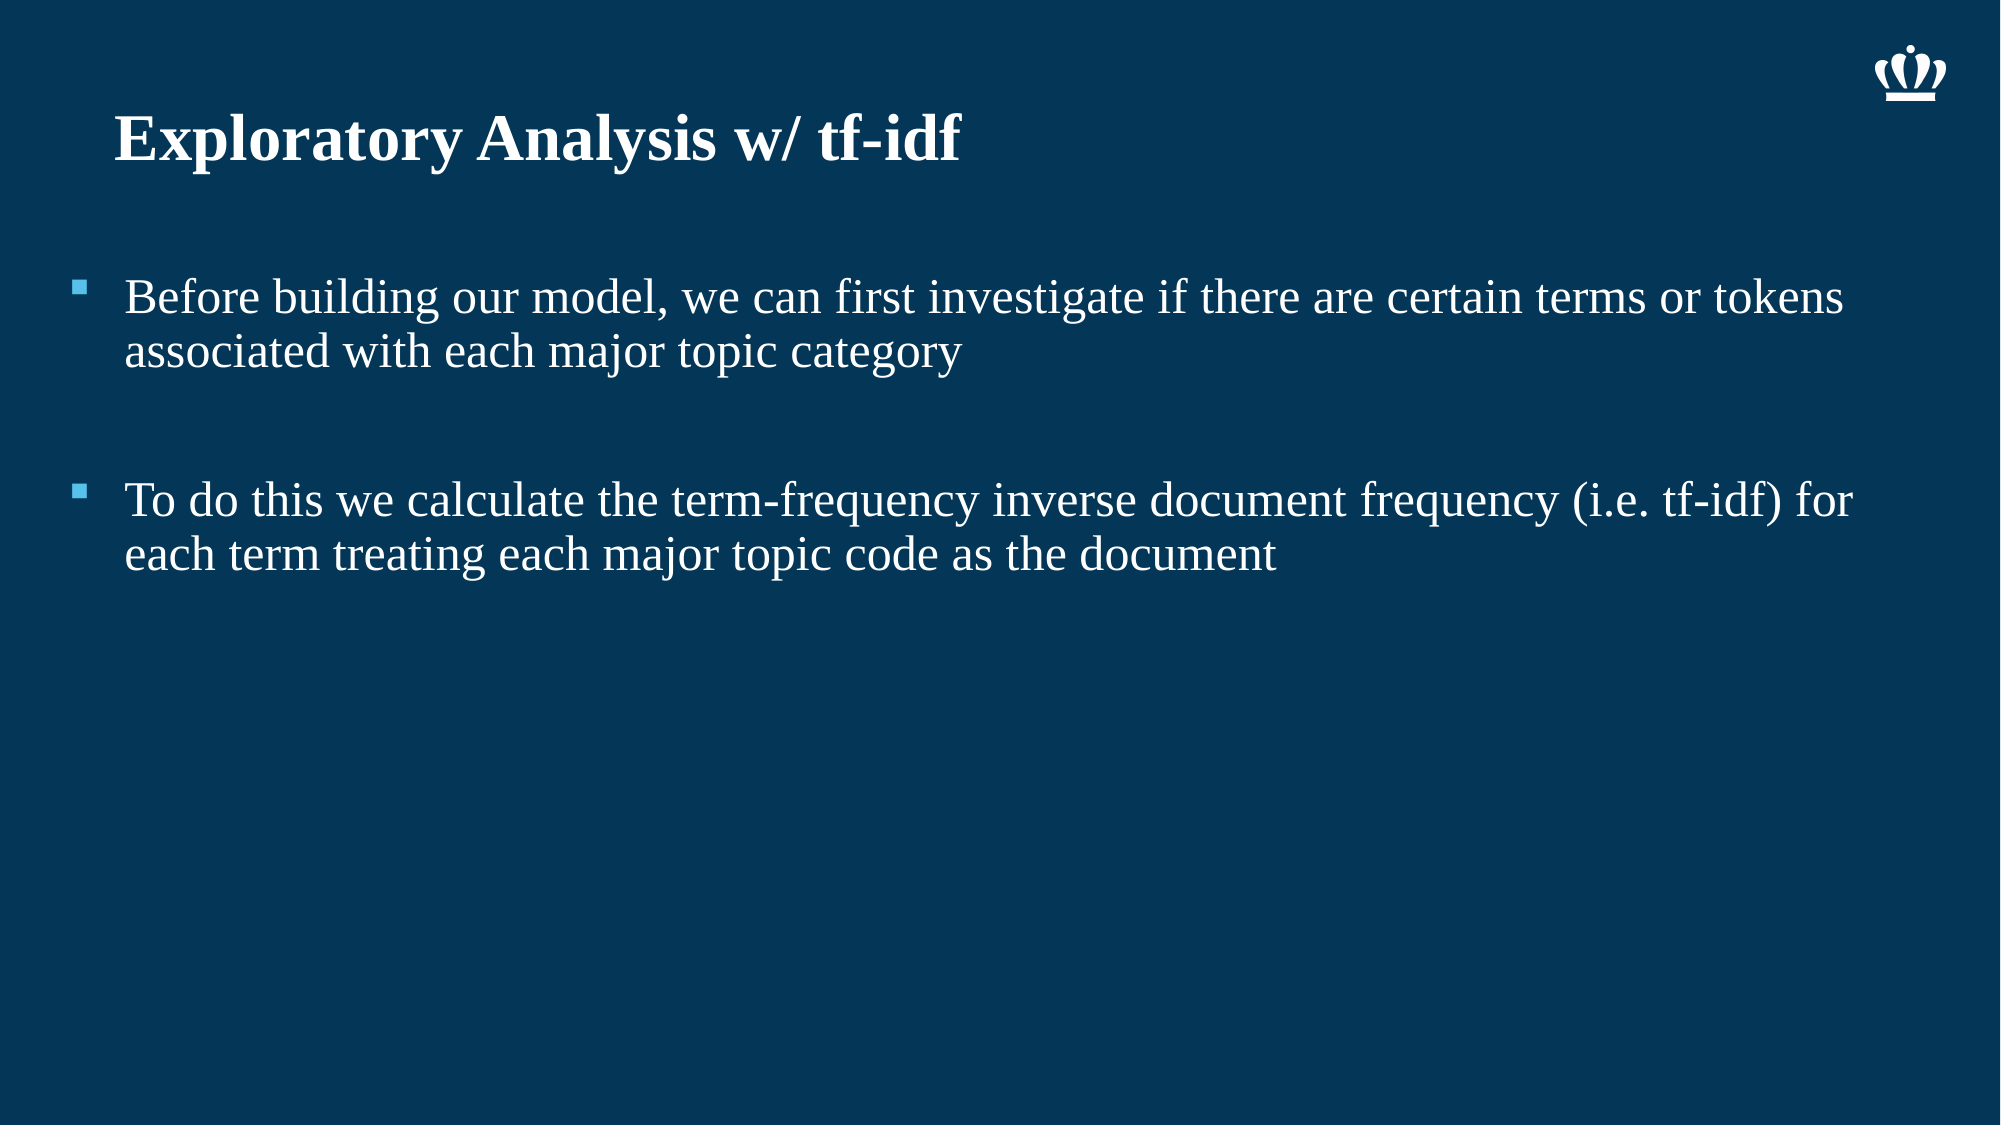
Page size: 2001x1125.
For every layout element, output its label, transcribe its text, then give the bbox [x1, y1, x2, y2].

title Exploratory Analysis w/ tf-idf [99, 45, 1965, 233]
list Before building our model, we can first investigate if there are certain terms or tokens associated with each major topic category To do this we calculate the term-frequency inverse document frequency (i.e. tf-idf) for each term treating each major topic code as the document [53, 262, 1965, 1054]
